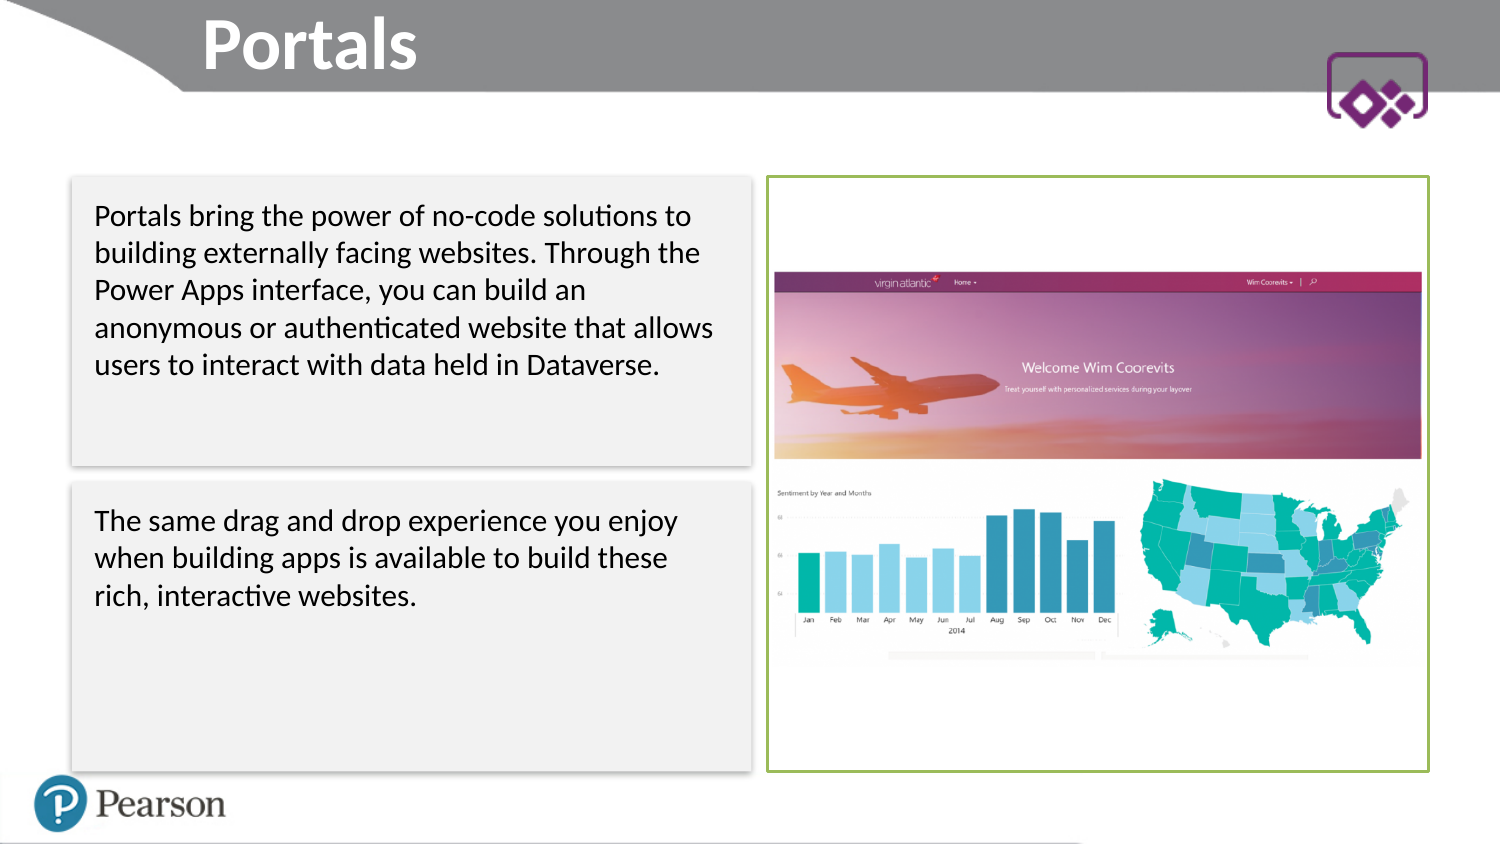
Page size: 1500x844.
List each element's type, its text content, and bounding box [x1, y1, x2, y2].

picture [0, 0, 1500, 844]
text_box [766, 176, 1429, 772]
text_box Portals bring the power of no-code solutions to building externally facing websites. Through the Power Apps interface, you can build an anonymous or authenticated website that allows users to interact with data held in Dataverse. [71, 176, 752, 467]
title Portals [187, 0, 1426, 79]
text_box The same drag and drop experience you enjoy when building apps is available to build these rich, interactive websites. [71, 481, 752, 772]
